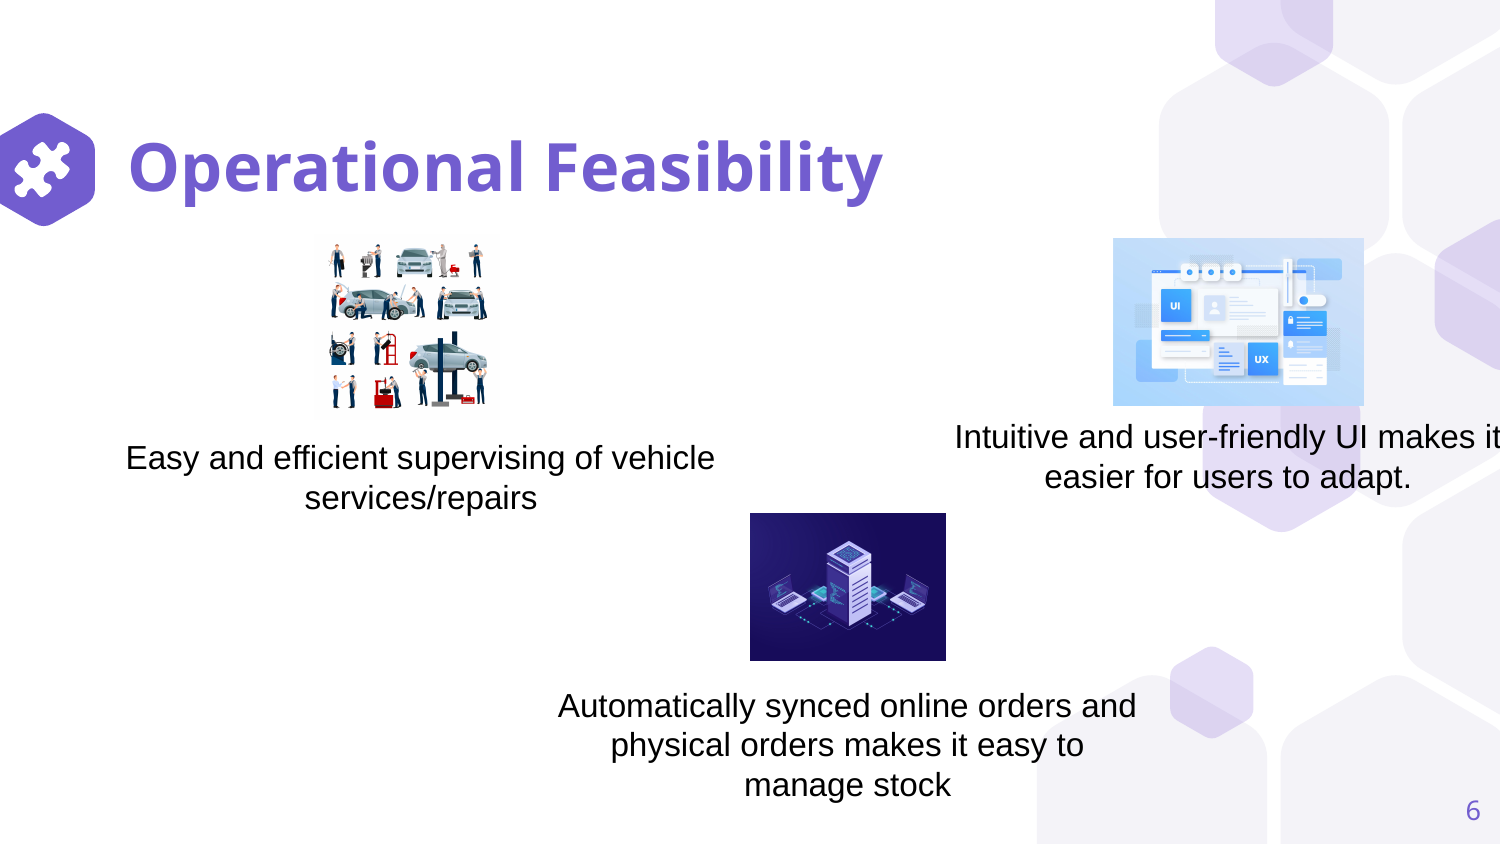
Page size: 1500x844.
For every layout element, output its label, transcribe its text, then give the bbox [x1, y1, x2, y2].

title Operational Feasibility [127, 137, 1114, 203]
text_box Easy and efficient supervising of vehicle services/repairs [109, 429, 733, 524]
slide_number 6 [1391, 779, 1482, 844]
picture [749, 513, 946, 661]
text_box Automatically synced online orders and physical orders makes it easy to manage stock [536, 676, 1160, 811]
picture [314, 234, 500, 420]
text_box Intuitive and user-friendly UI makes it easier for users to adapt. [917, 407, 1500, 502]
text_box [14, 142, 70, 198]
picture [1113, 238, 1364, 406]
